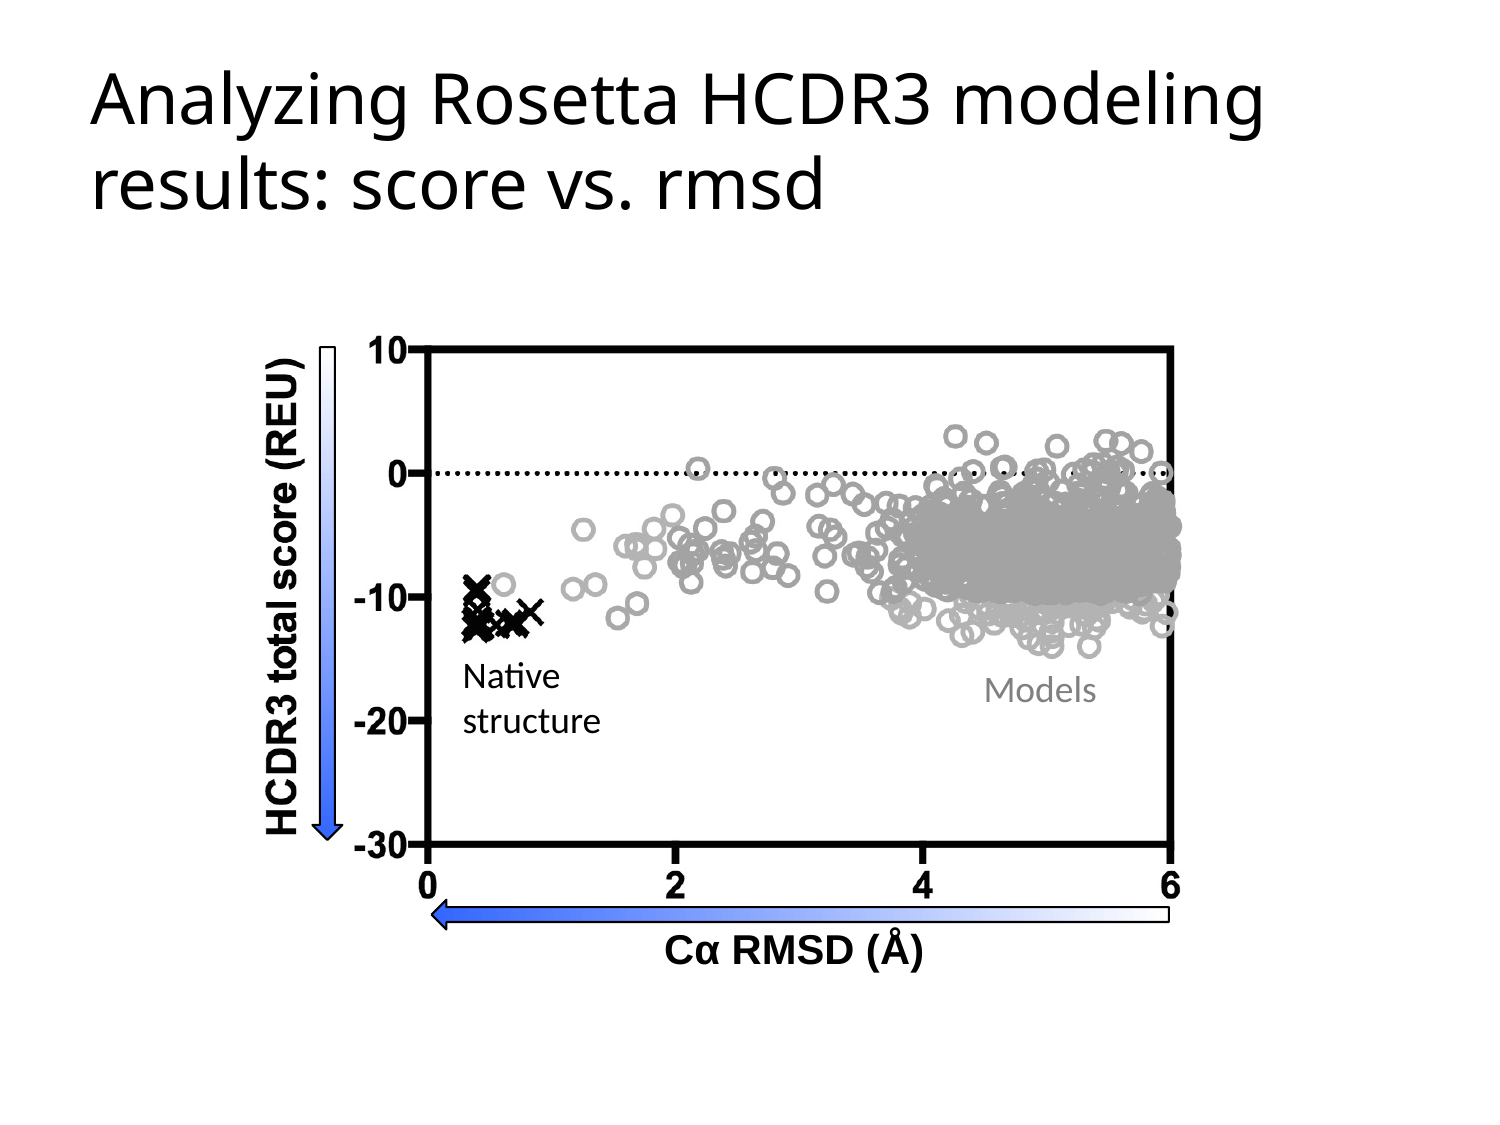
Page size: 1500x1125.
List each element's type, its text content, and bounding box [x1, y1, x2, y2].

picture [240, 307, 1260, 922]
title Analyzing Rosetta HCDR3 modeling results: score vs. rmsd [75, 45, 1425, 233]
text_box Cα RMSD (Å) [649, 930, 940, 981]
